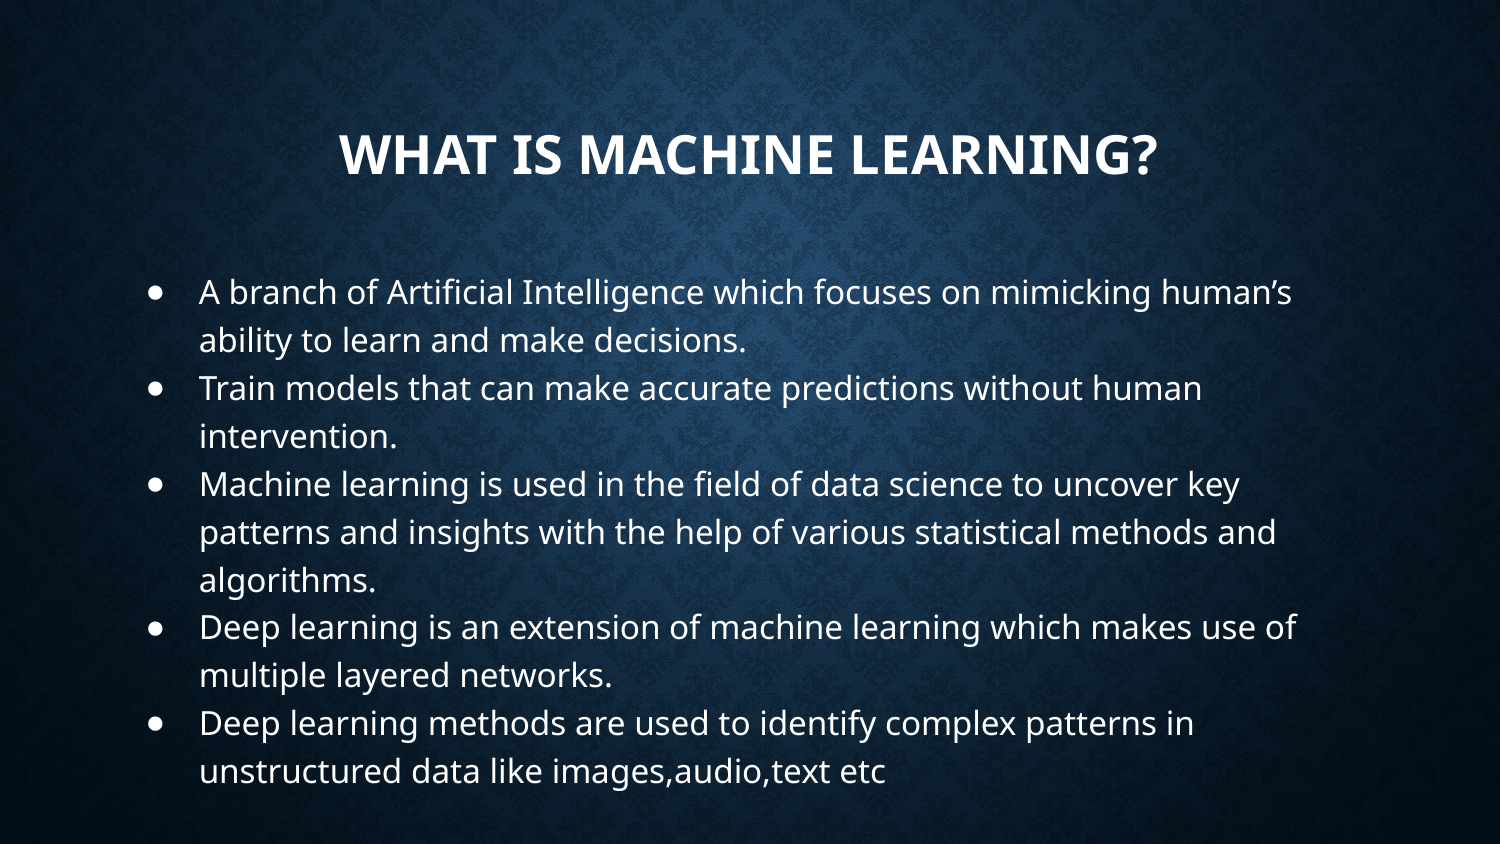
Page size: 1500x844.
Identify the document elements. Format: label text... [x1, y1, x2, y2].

title WHAT IS MACHINE LEARNING? [112, 75, 1387, 239]
list A branch of Artificial Intelligence which focuses on mimicking human’s ability to learn and make decisions. Train models that can make accurate predictions without human intervention. Machine learning is used in the field of data science to uncover key patterns and insights with the help of various statistical methods and algorithms. Deep learning is an extension of machine learning which makes use of multiple layered networks. Deep learning methods are used to identify complex patterns in unstructured data like images,audio,text etc [112, 257, 1387, 731]
picture [0, 0, 1500, 844]
